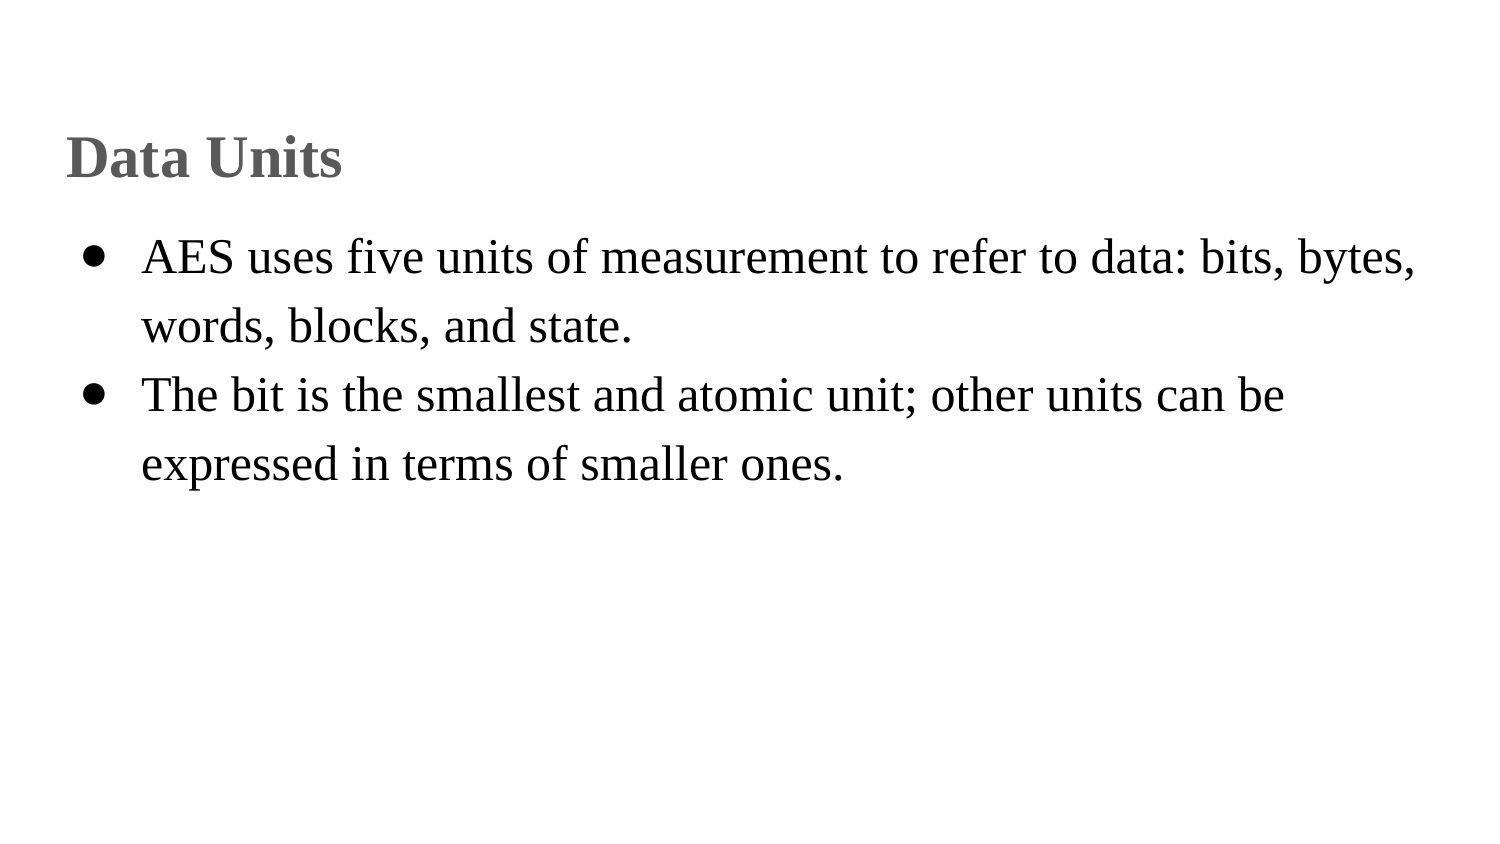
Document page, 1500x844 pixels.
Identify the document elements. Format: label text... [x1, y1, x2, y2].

list Data Units AES uses five units of measurement to refer to data: bits, bytes, words, blocks, and state. The bit is the smallest and atomic unit; other units can be expressed in terms of smaller ones. [51, 91, 1449, 750]
